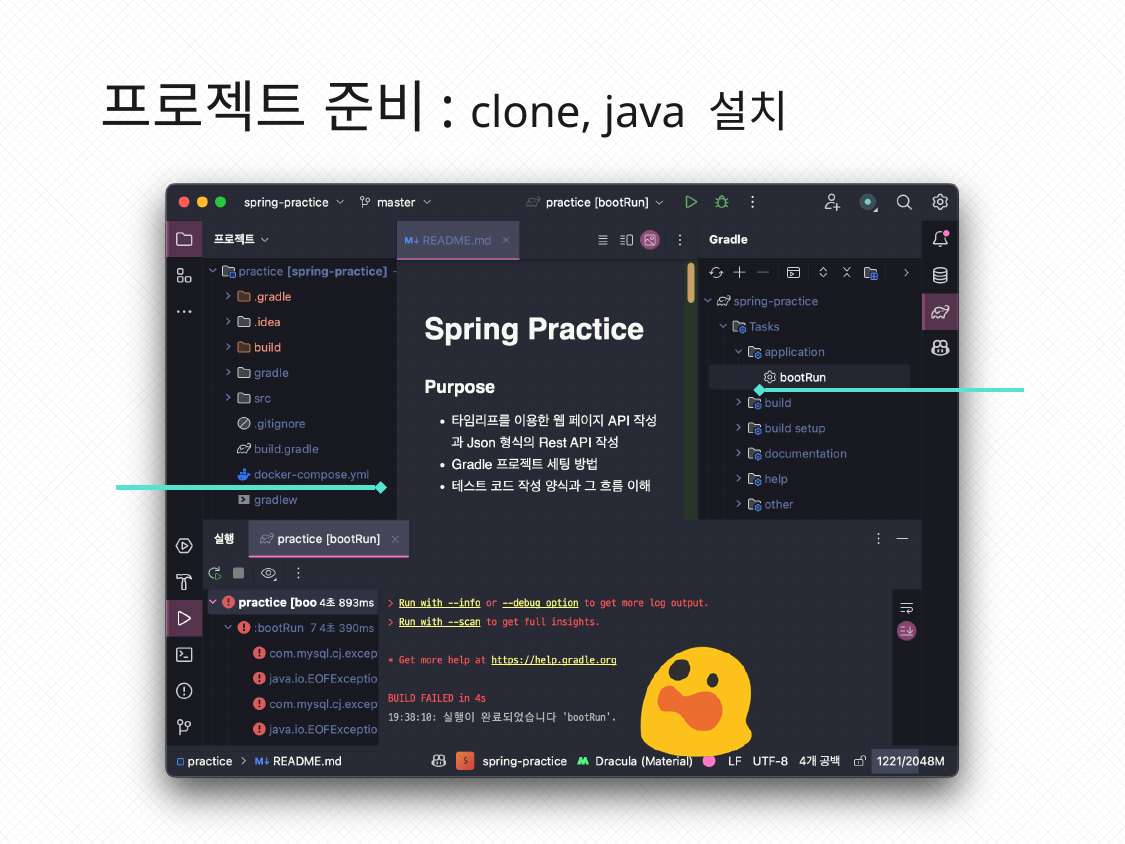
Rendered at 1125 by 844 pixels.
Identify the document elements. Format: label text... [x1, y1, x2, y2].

picture [115, 149, 1010, 844]
text_box 프로젝트 준비: clone, java 설치 [89, 50, 1036, 150]
